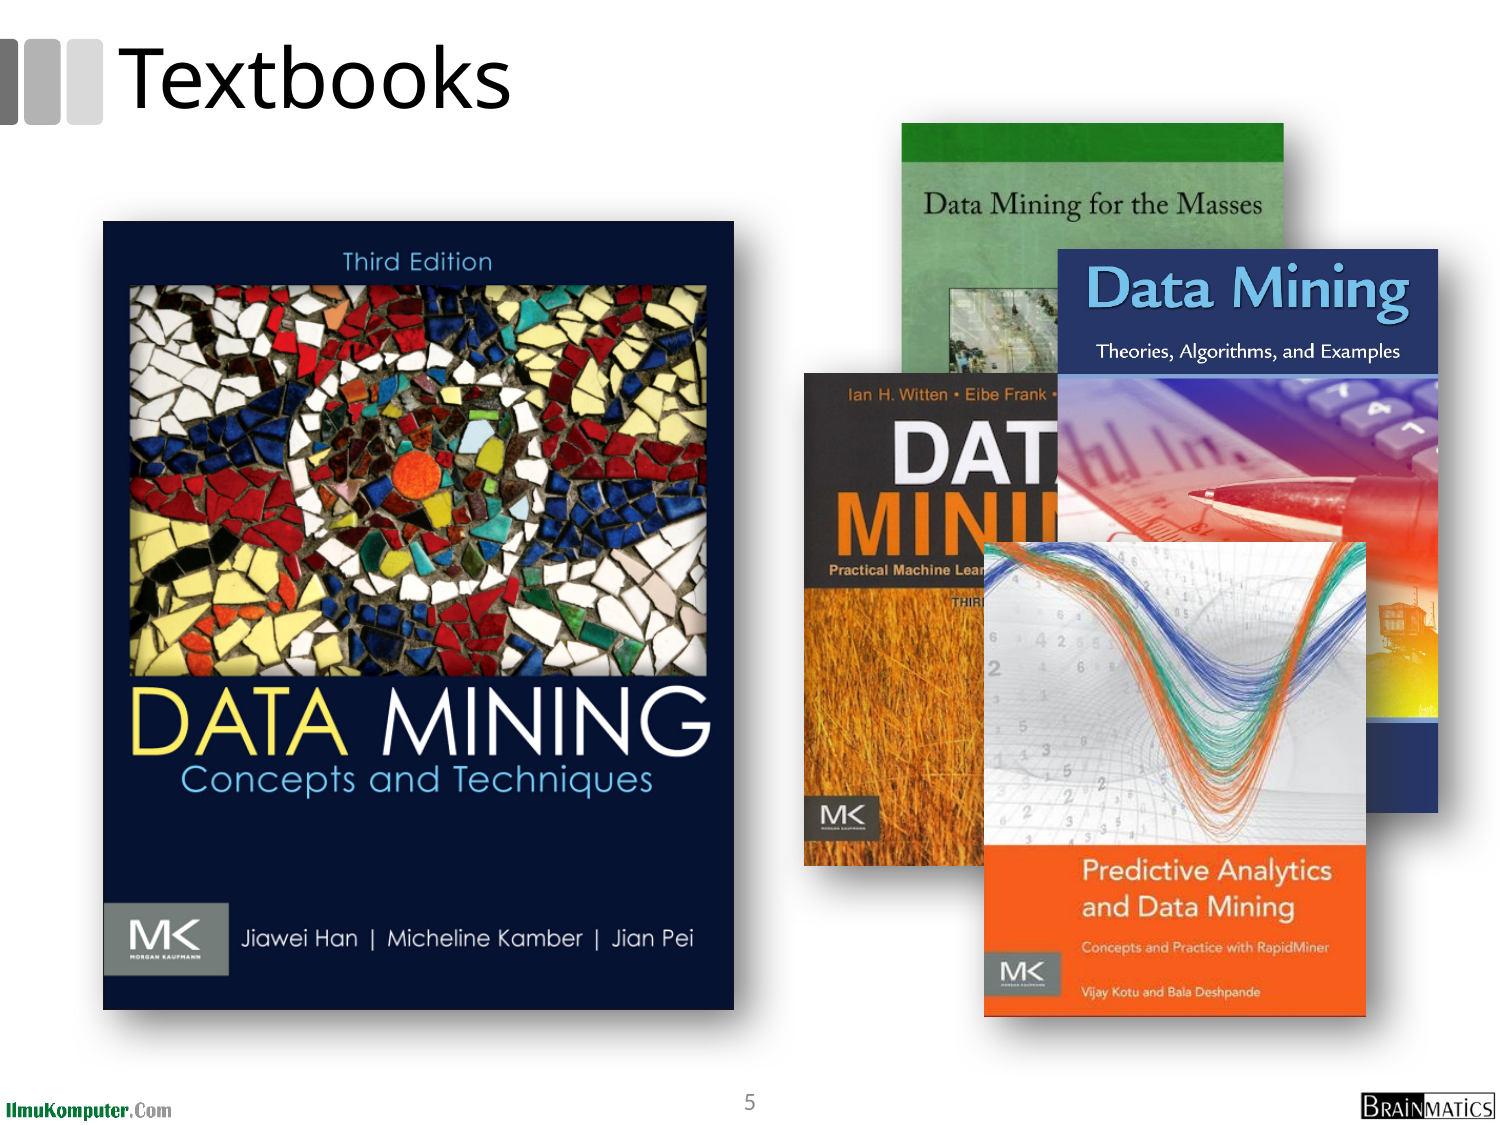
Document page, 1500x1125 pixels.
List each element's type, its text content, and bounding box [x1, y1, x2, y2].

picture [901, 123, 1439, 1017]
title Textbooks [103, 24, 1500, 138]
picture [103, 221, 734, 1010]
picture [4, 1095, 173, 1125]
picture [1358, 1089, 1498, 1123]
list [804, 373, 1057, 866]
slide_number 5 [581, 1074, 919, 1125]
